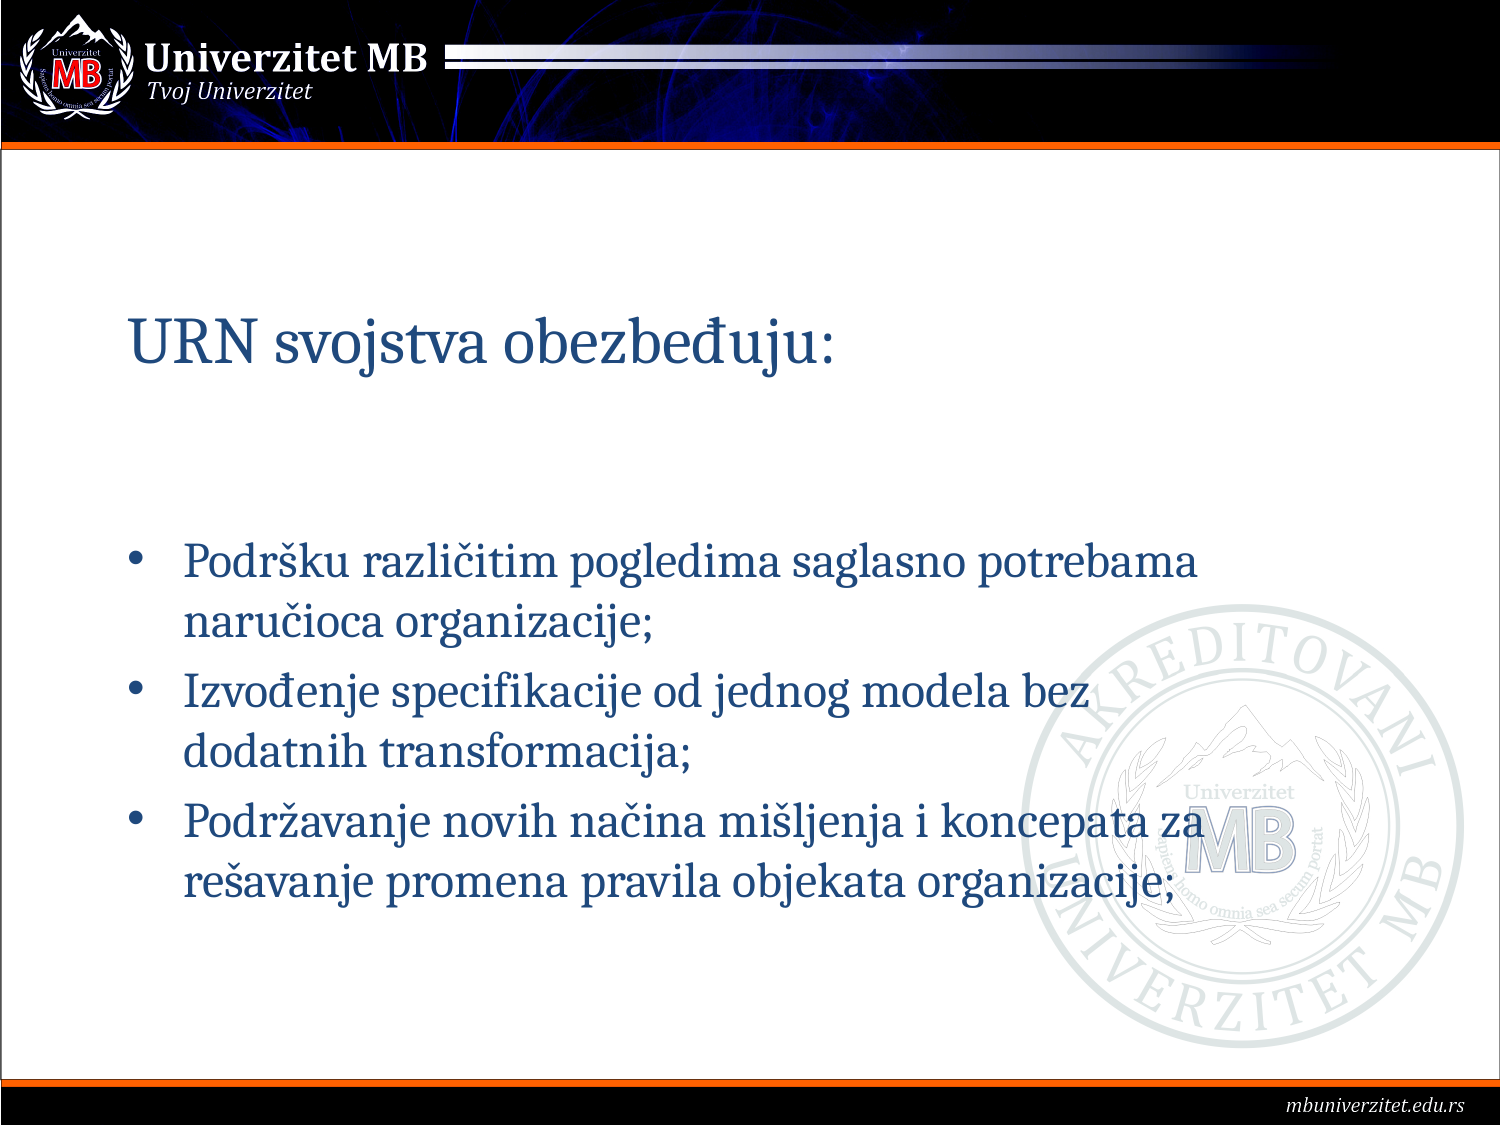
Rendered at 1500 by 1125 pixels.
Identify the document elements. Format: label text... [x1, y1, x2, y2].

picture [0, 0, 1500, 1125]
subtitle URN svojstva obezbeđuju: Podršku različitim pogledima saglasno potrebama naručioca organizacije; Izvođenje specifikacije od jednog modela bez dodatnih transformacija; Podržavanje novih načina mišljenja i koncepata za rešavanje promena pravila objekata organizacije; [112, 196, 1281, 941]
